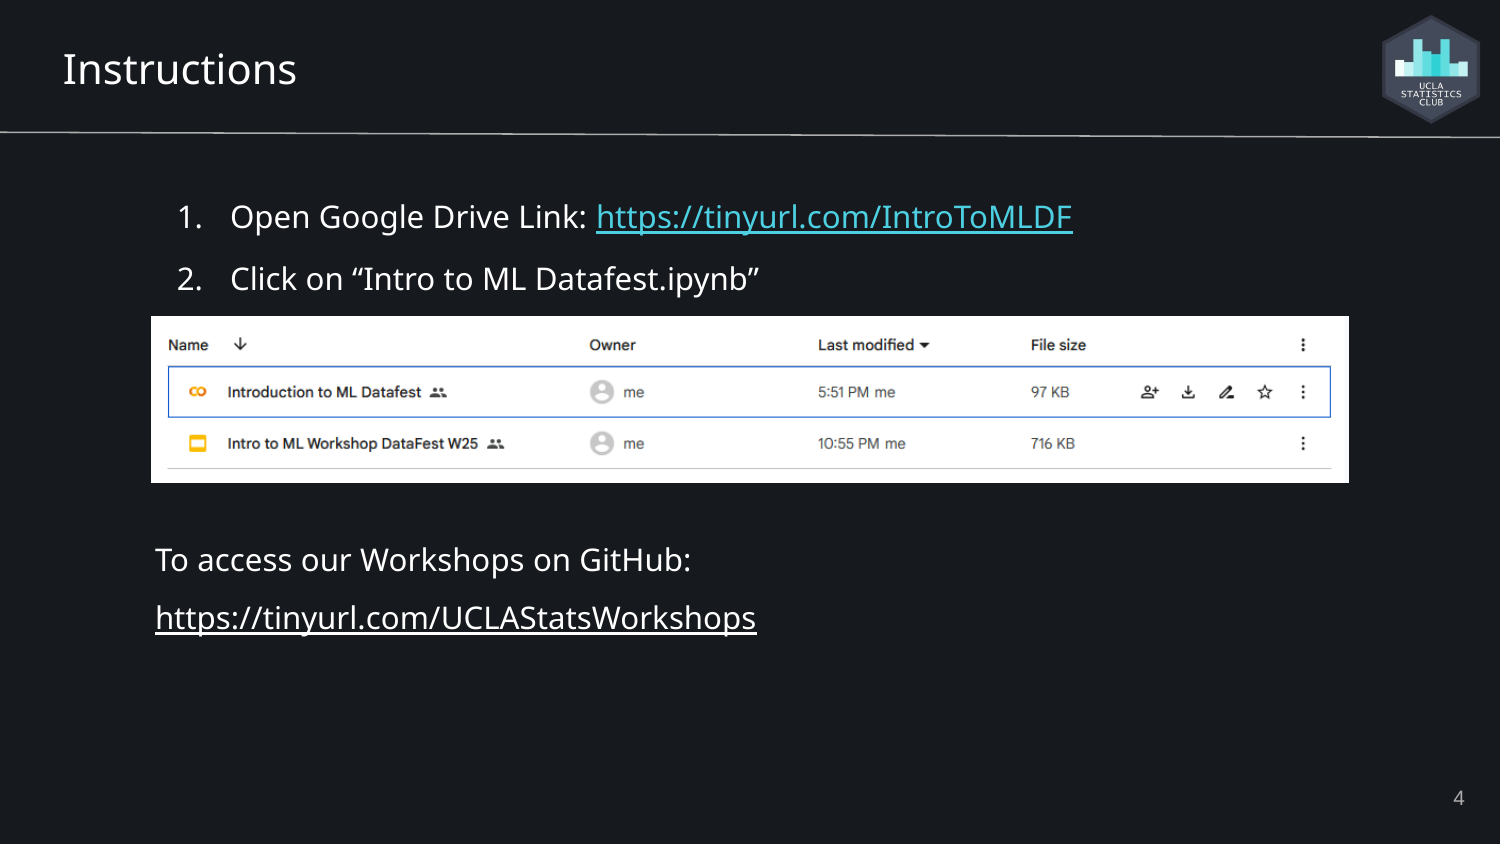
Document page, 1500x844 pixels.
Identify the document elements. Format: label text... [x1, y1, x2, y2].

text_box Instructions [47, 27, 1326, 127]
picture [150, 316, 1350, 483]
slide_number ‹#› [1389, 764, 1480, 830]
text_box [0, 131, 1500, 138]
picture [1374, 12, 1488, 126]
text_box Open Google Drive Link: https://tinyurl.com/IntroToMLDF Click on “Intro to ML Datafest.ipynb” To access our Workshops on GitHub: https://tinyurl.com/UCLAStatsWorkshops [140, 161, 1360, 765]
